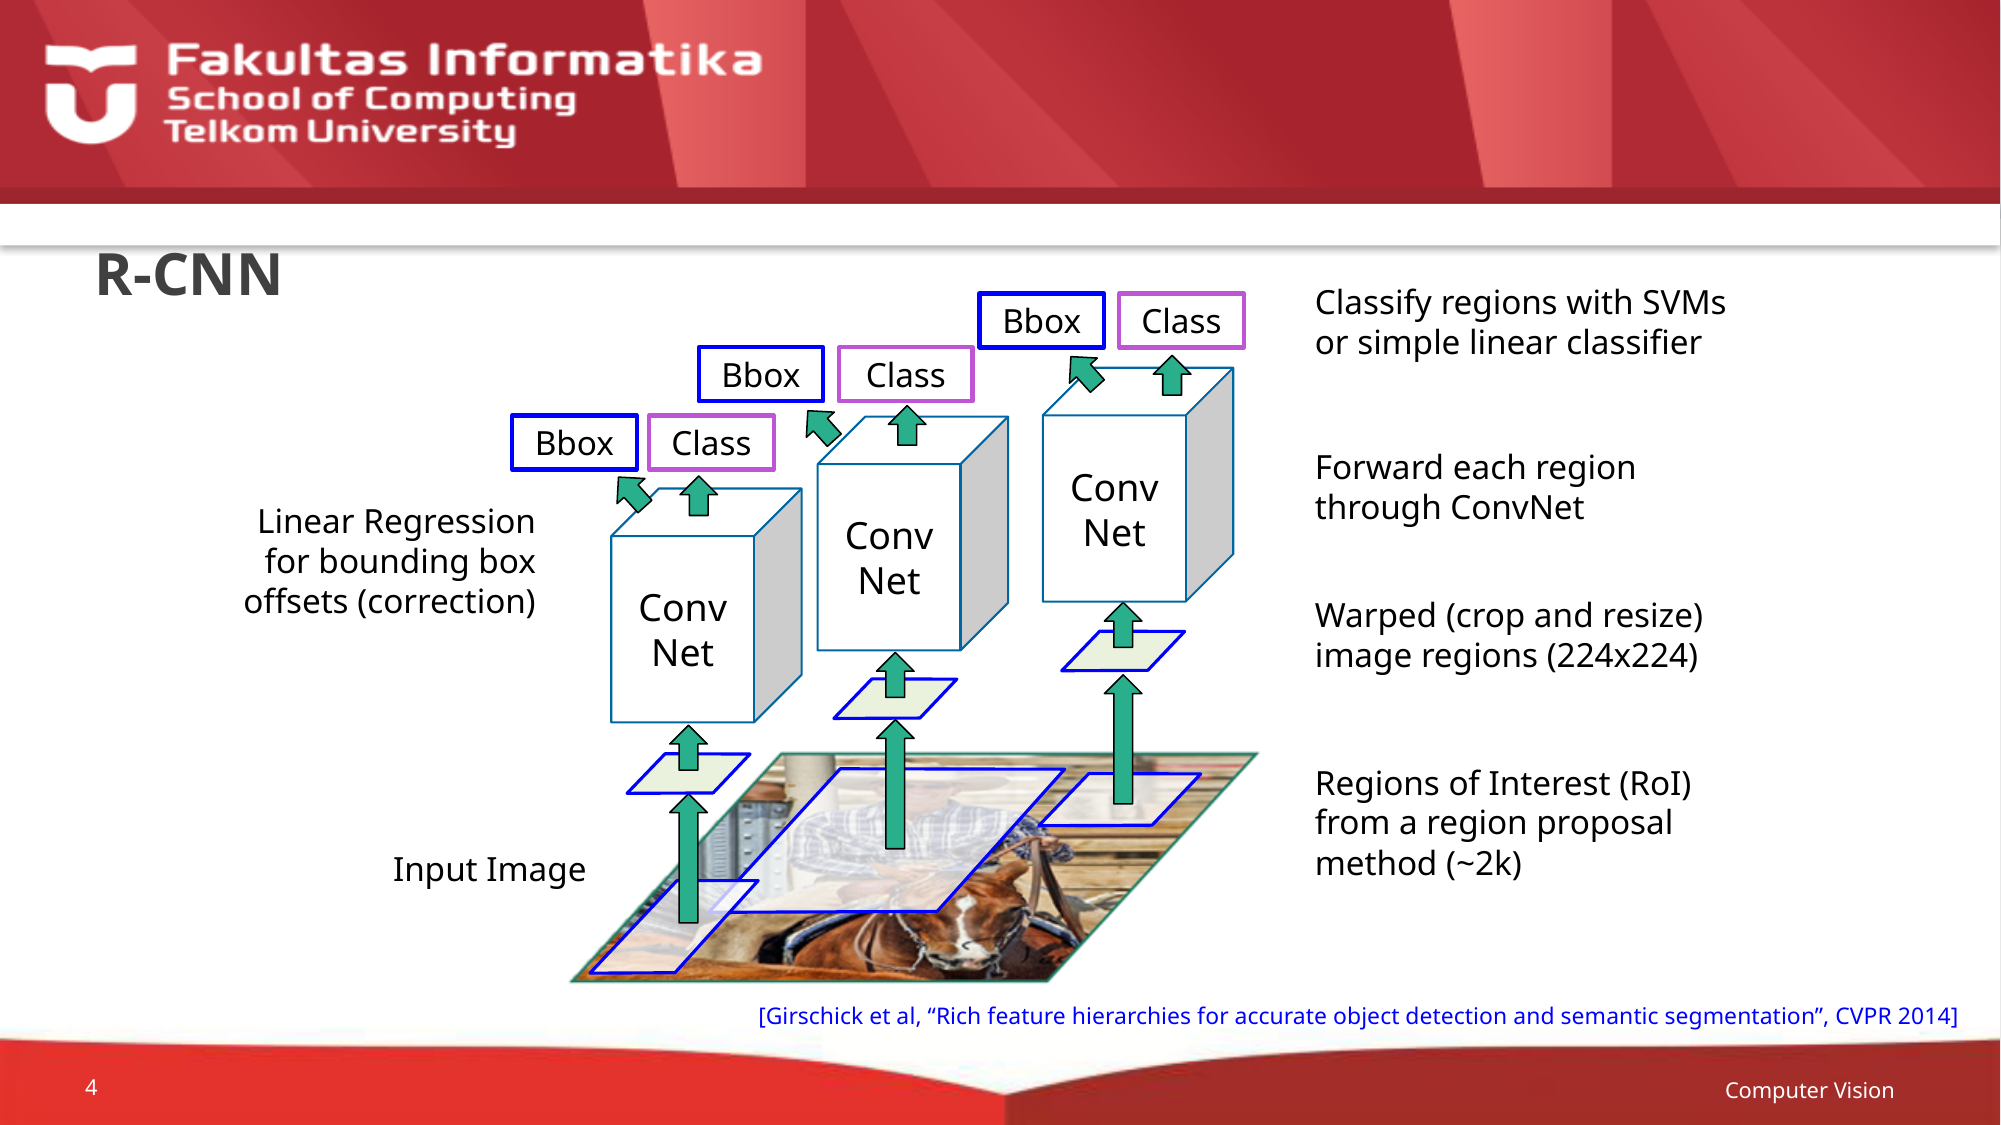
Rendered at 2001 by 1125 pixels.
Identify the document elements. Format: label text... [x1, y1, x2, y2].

text_box [1067, 354, 1107, 395]
text_box [1059, 629, 1187, 673]
text_box [1050, 370, 1227, 413]
text_box [831, 676, 959, 721]
text_box Forward each region through ConvNet [1300, 438, 1685, 534]
text_box Bbox [697, 345, 825, 403]
text_box [886, 403, 928, 448]
text_box [678, 473, 720, 518]
text_box Regions of Interest (RoI) from a region proposal method (~2k) [1300, 754, 1767, 889]
text_box Bbox [977, 291, 1106, 350]
text_box [874, 653, 917, 700]
text_box Warped (crop and resize) image regions (224x224) [1300, 586, 1767, 681]
text_box Classify regions with SVMs or simple linear classifier [1300, 274, 1783, 369]
list Computer Vision [1185, 1058, 1911, 1119]
text_box Class [837, 345, 975, 403]
text_box [618, 491, 795, 534]
picture [559, 731, 1269, 992]
slide_number 4 [85, 1058, 164, 1119]
text_box [881, 721, 909, 730]
text_box Input Image [250, 840, 554, 896]
text_box Bbox [510, 413, 639, 472]
text_box ConvNet [815, 414, 1011, 653]
text_box [1151, 353, 1193, 398]
text_box [Girschick et al, “Rich feature hierarchies for accurate object detection and semantic segmentation”, CVPR 2014] [537, 994, 1981, 1037]
text_box [1102, 604, 1144, 650]
text_box ConvNet [609, 486, 804, 725]
text_box [680, 725, 697, 730]
text_box ConvNet [1040, 365, 1236, 604]
text_box [804, 408, 844, 449]
text_box [1102, 673, 1144, 730]
text_box Class [647, 413, 776, 472]
text_box [824, 419, 1001, 462]
title R-CNN [79, 219, 1901, 325]
text_box Linear Regression for bounding box offsets (correction) [199, 493, 551, 628]
text_box [614, 475, 655, 515]
text_box Class [1117, 291, 1246, 350]
picture [0, 0, 2001, 1125]
